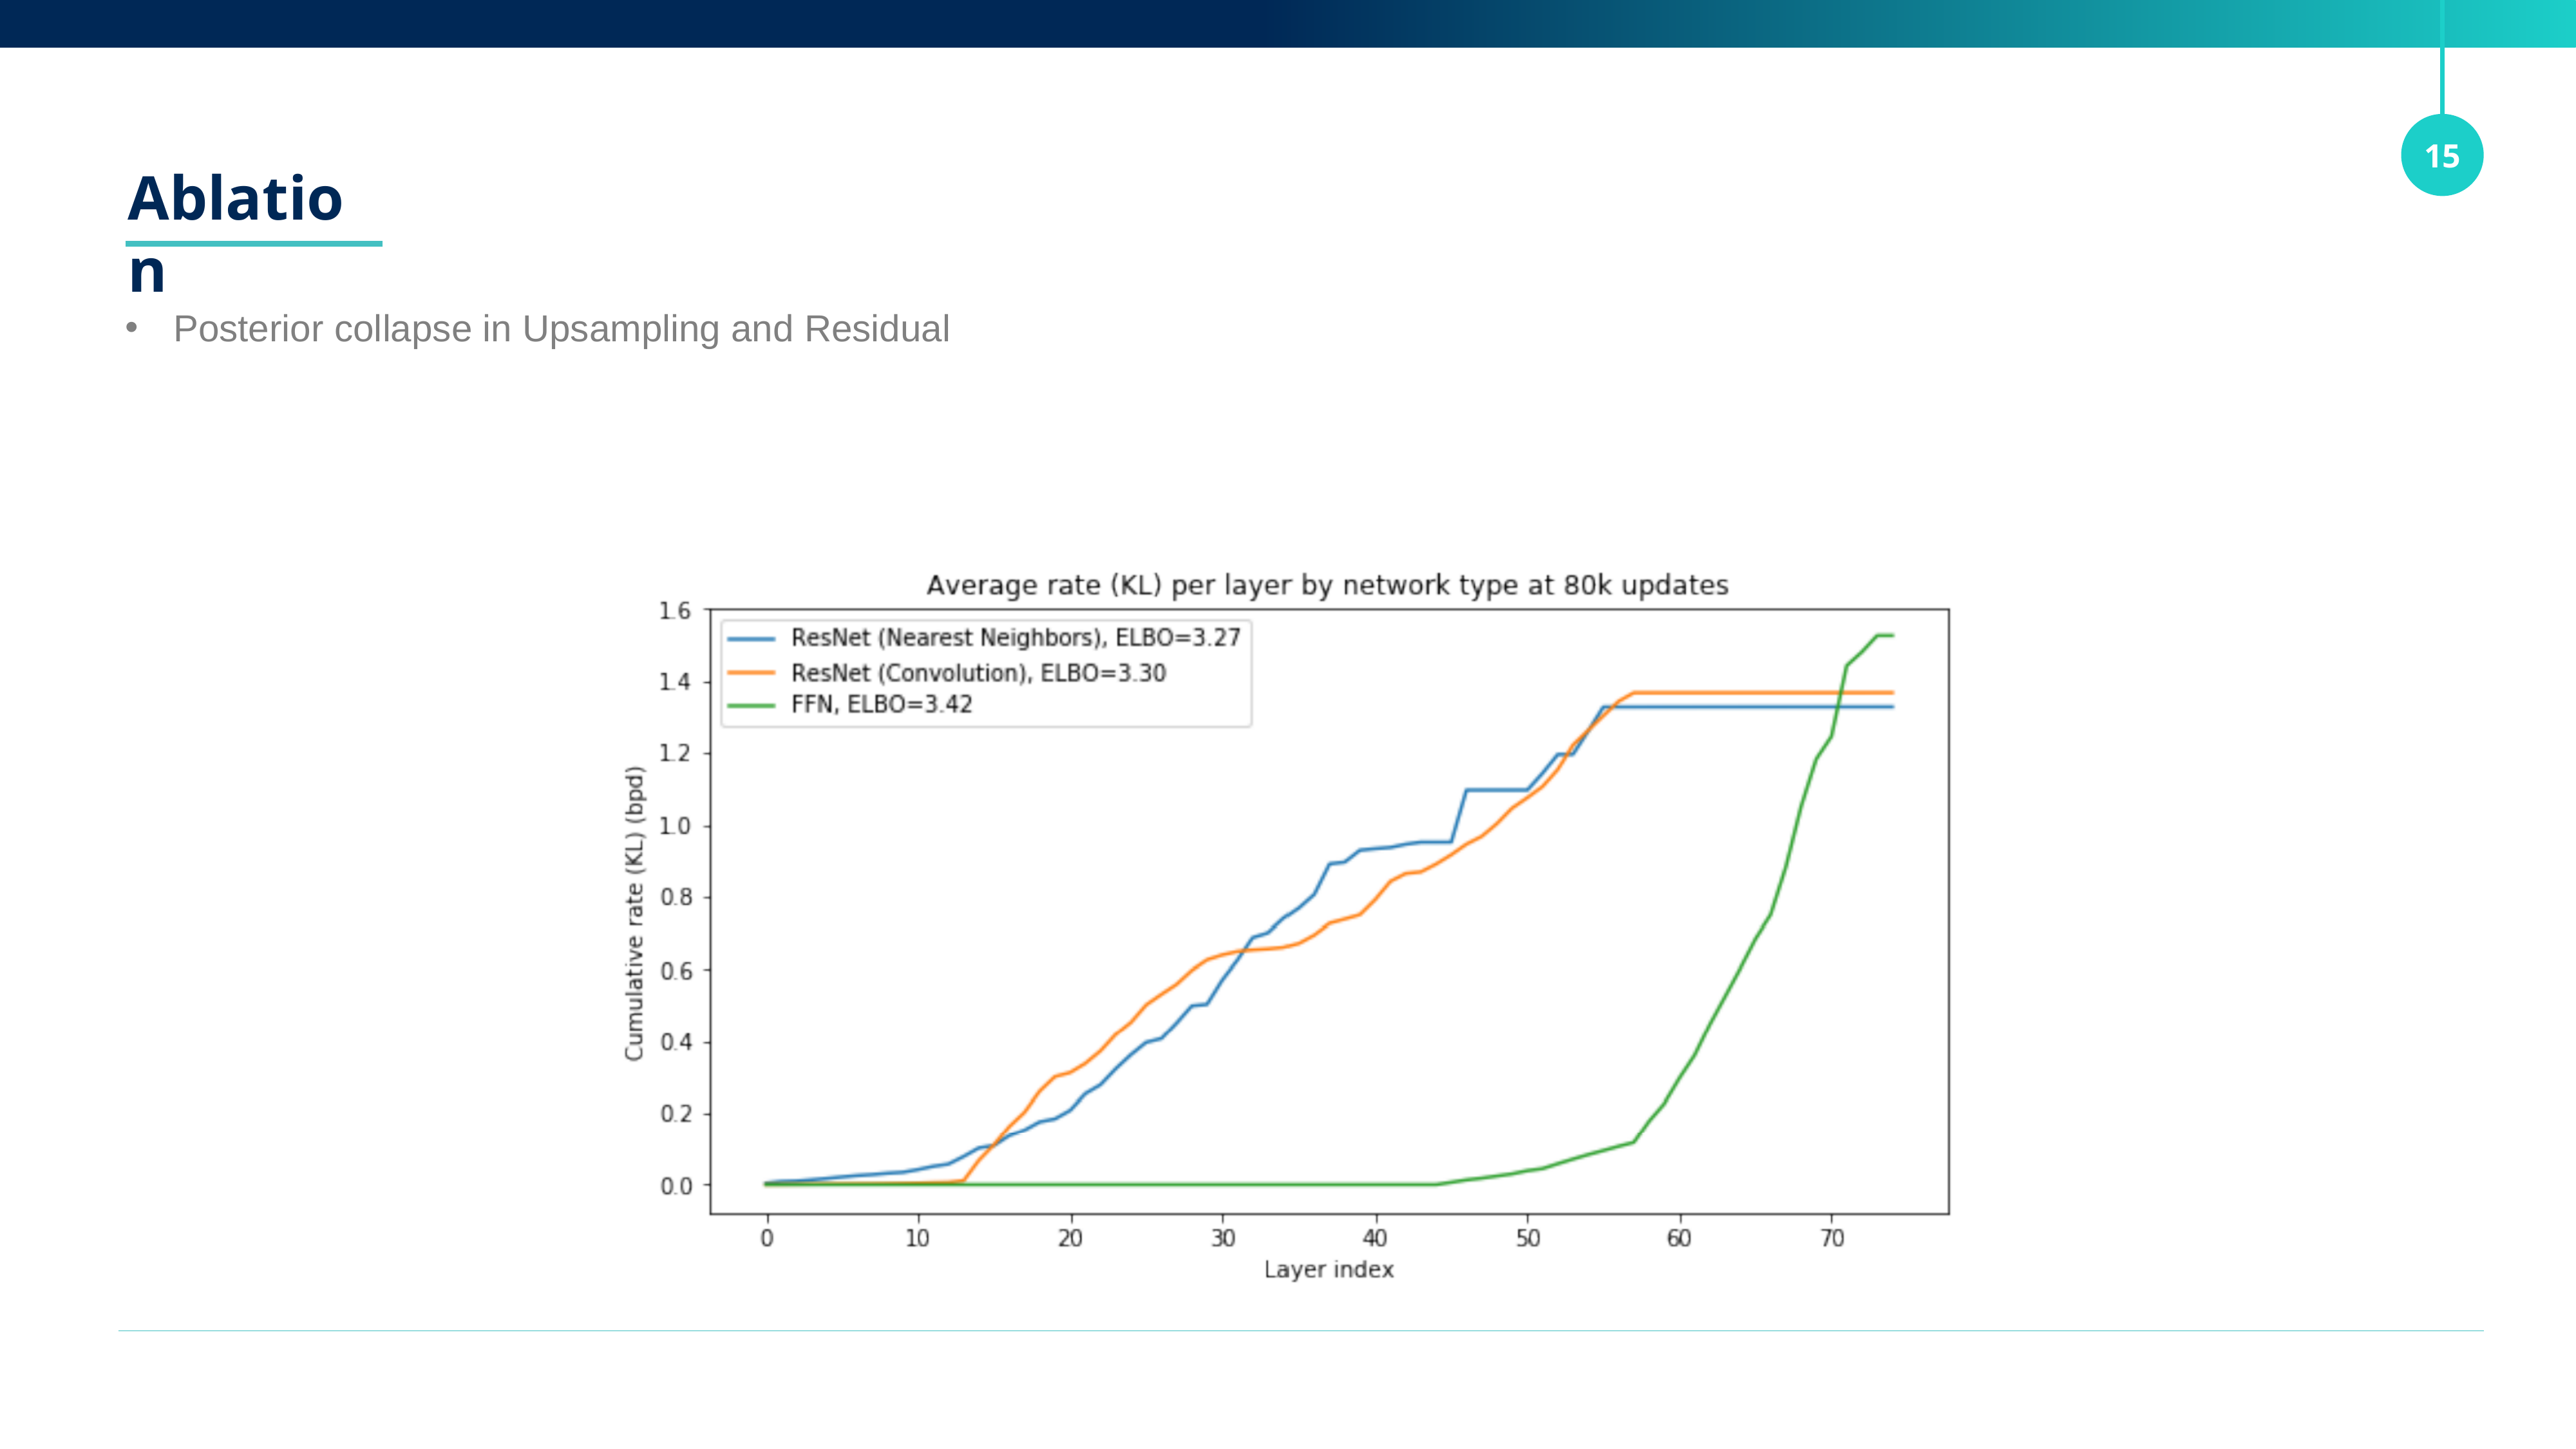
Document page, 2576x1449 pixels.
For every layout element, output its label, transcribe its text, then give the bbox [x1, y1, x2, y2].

picture [614, 569, 1962, 1285]
text_box Posterior collapse in Upsampling and Residual [106, 294, 2443, 404]
text_box Ablation [118, 196, 383, 294]
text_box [0, 0, 2576, 196]
